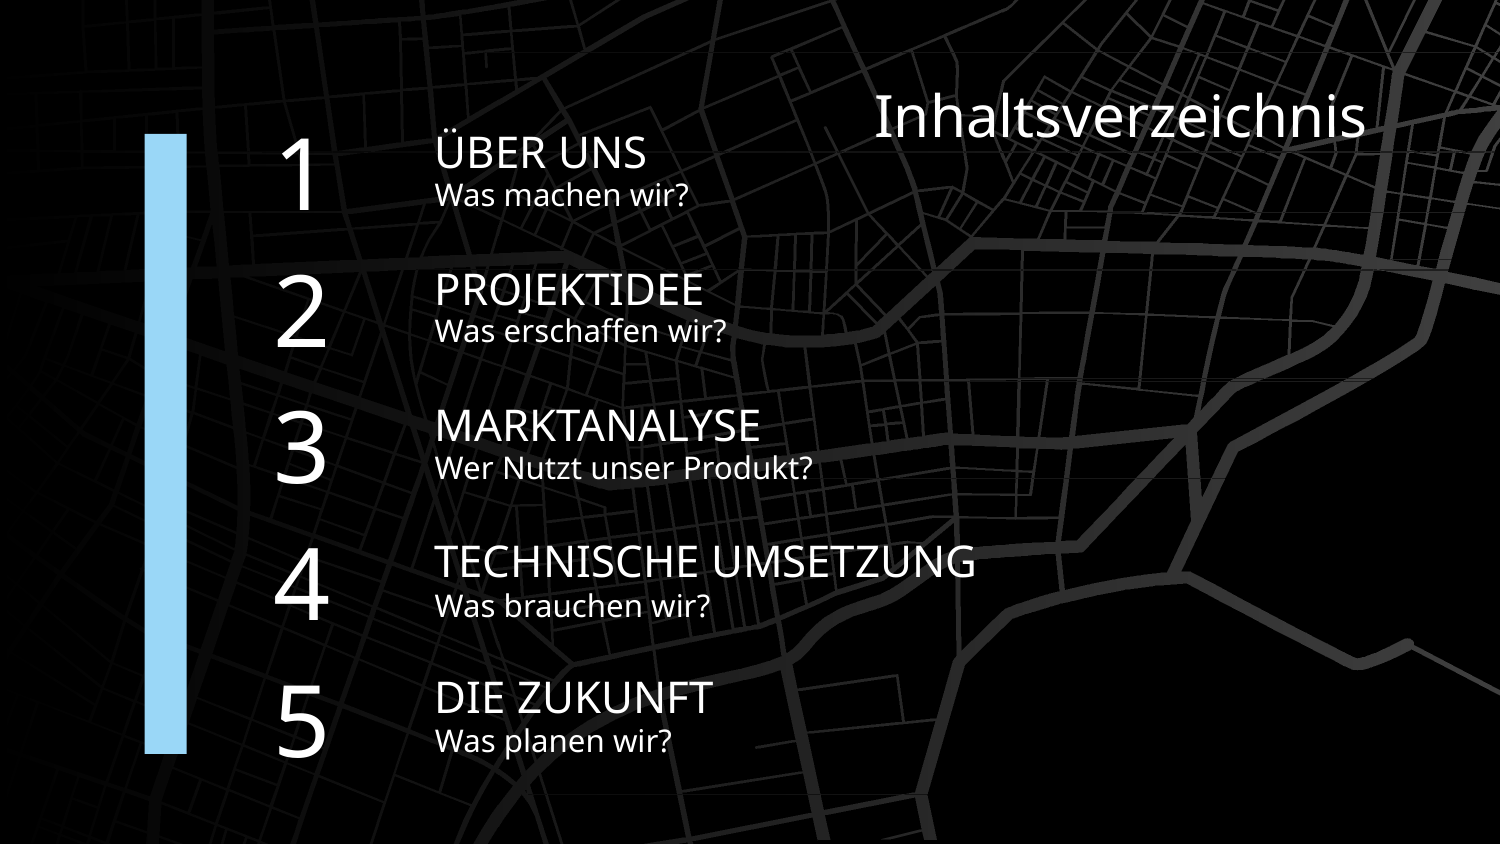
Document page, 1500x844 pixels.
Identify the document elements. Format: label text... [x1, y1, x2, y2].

title TECHNISCHE UMSETZUNG [419, 537, 1107, 583]
title Inhaltsverzeichnis [117, 64, 1383, 129]
title PROJEKTIDEE [419, 265, 1107, 309]
title ÜBER UNS [419, 129, 1107, 173]
subtitle Wer Nutzt unser Produkt? [419, 447, 1107, 489]
subtitle Was planen wir? [419, 718, 1107, 763]
title 5 [224, 670, 381, 766]
title 2 [224, 259, 381, 355]
subtitle Was machen wir? [419, 173, 1107, 214]
title DIE ZUKUNFT [419, 673, 1107, 718]
title 3 [224, 396, 381, 492]
subtitle Was erschaffen wir? [419, 309, 1107, 351]
title 4 [224, 533, 381, 629]
subtitle Was brauchen wir? [419, 571, 1106, 640]
title 1 [224, 129, 381, 218]
text_box [144, 133, 187, 754]
title MARKTANALYSE [419, 401, 1107, 447]
